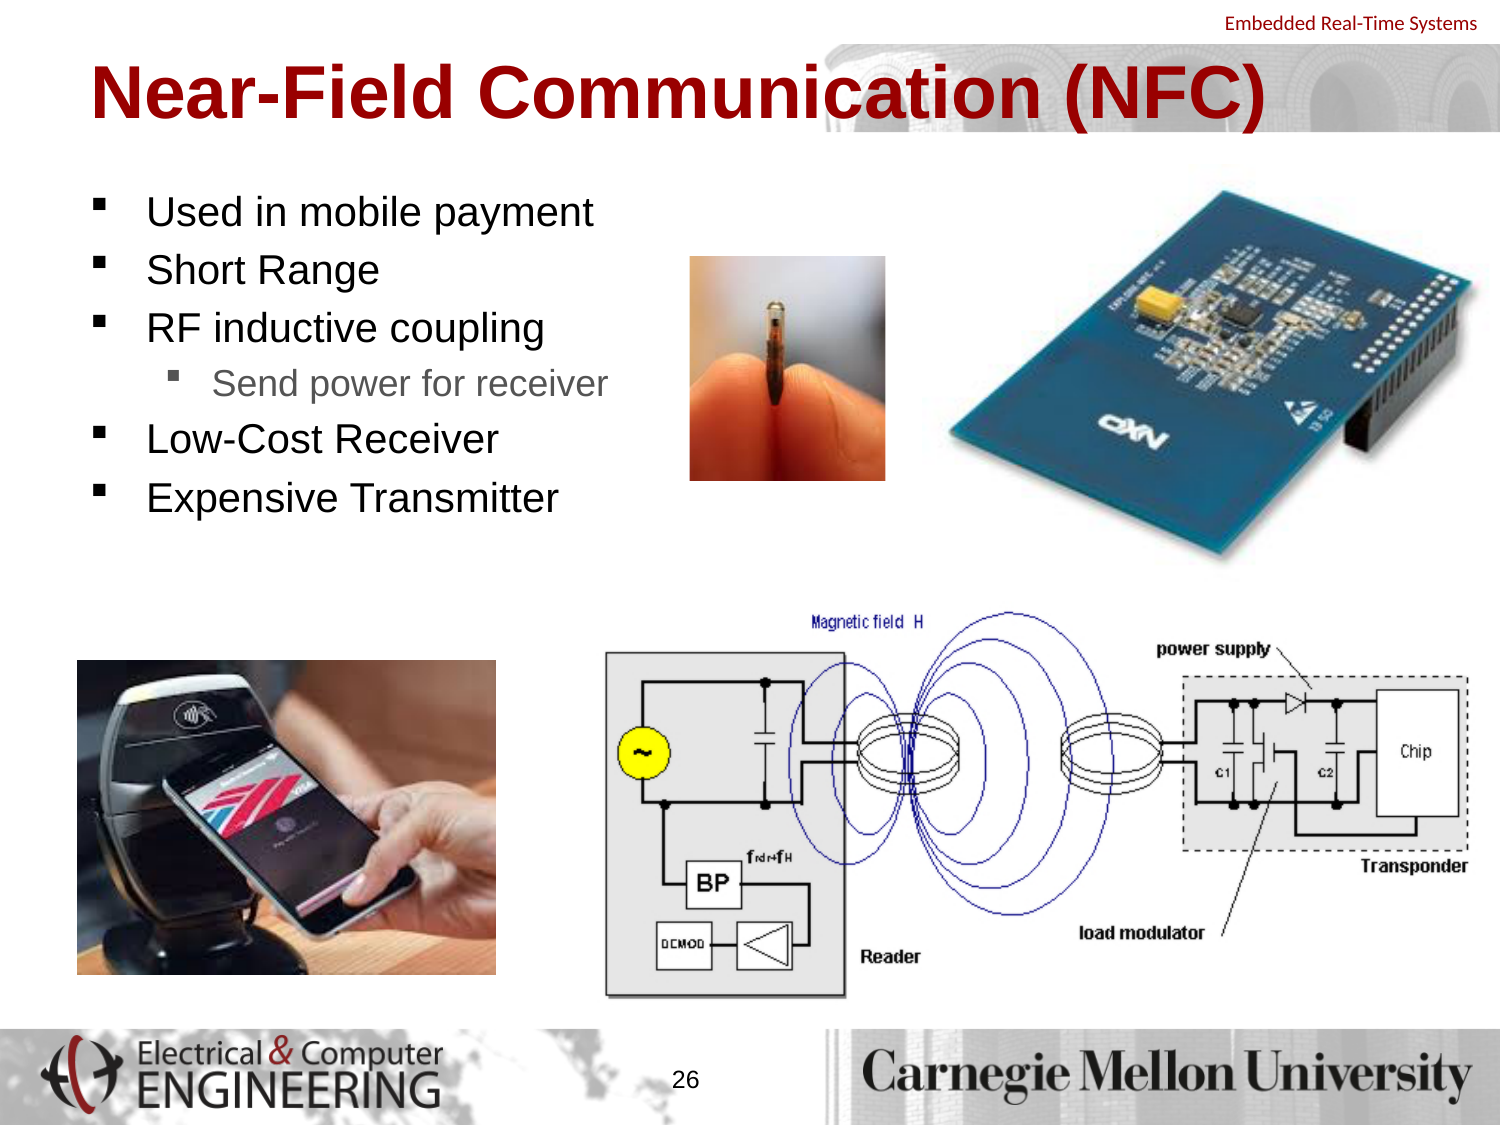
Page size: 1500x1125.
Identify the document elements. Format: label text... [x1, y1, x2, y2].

picture [76, 660, 497, 976]
picture [592, 590, 1479, 1005]
picture [664, 43, 1500, 133]
picture [922, 164, 1500, 582]
picture [689, 255, 886, 481]
slide_number 26 [364, 1048, 715, 1109]
list Used in mobile payment Short Range RF inductive coupling Send power for receiver Low-Cost Receiver Expensive Transmitter [75, 177, 918, 1005]
picture [0, 1028, 1500, 1125]
title Near-Field Communication (NFC) [75, 45, 1425, 133]
